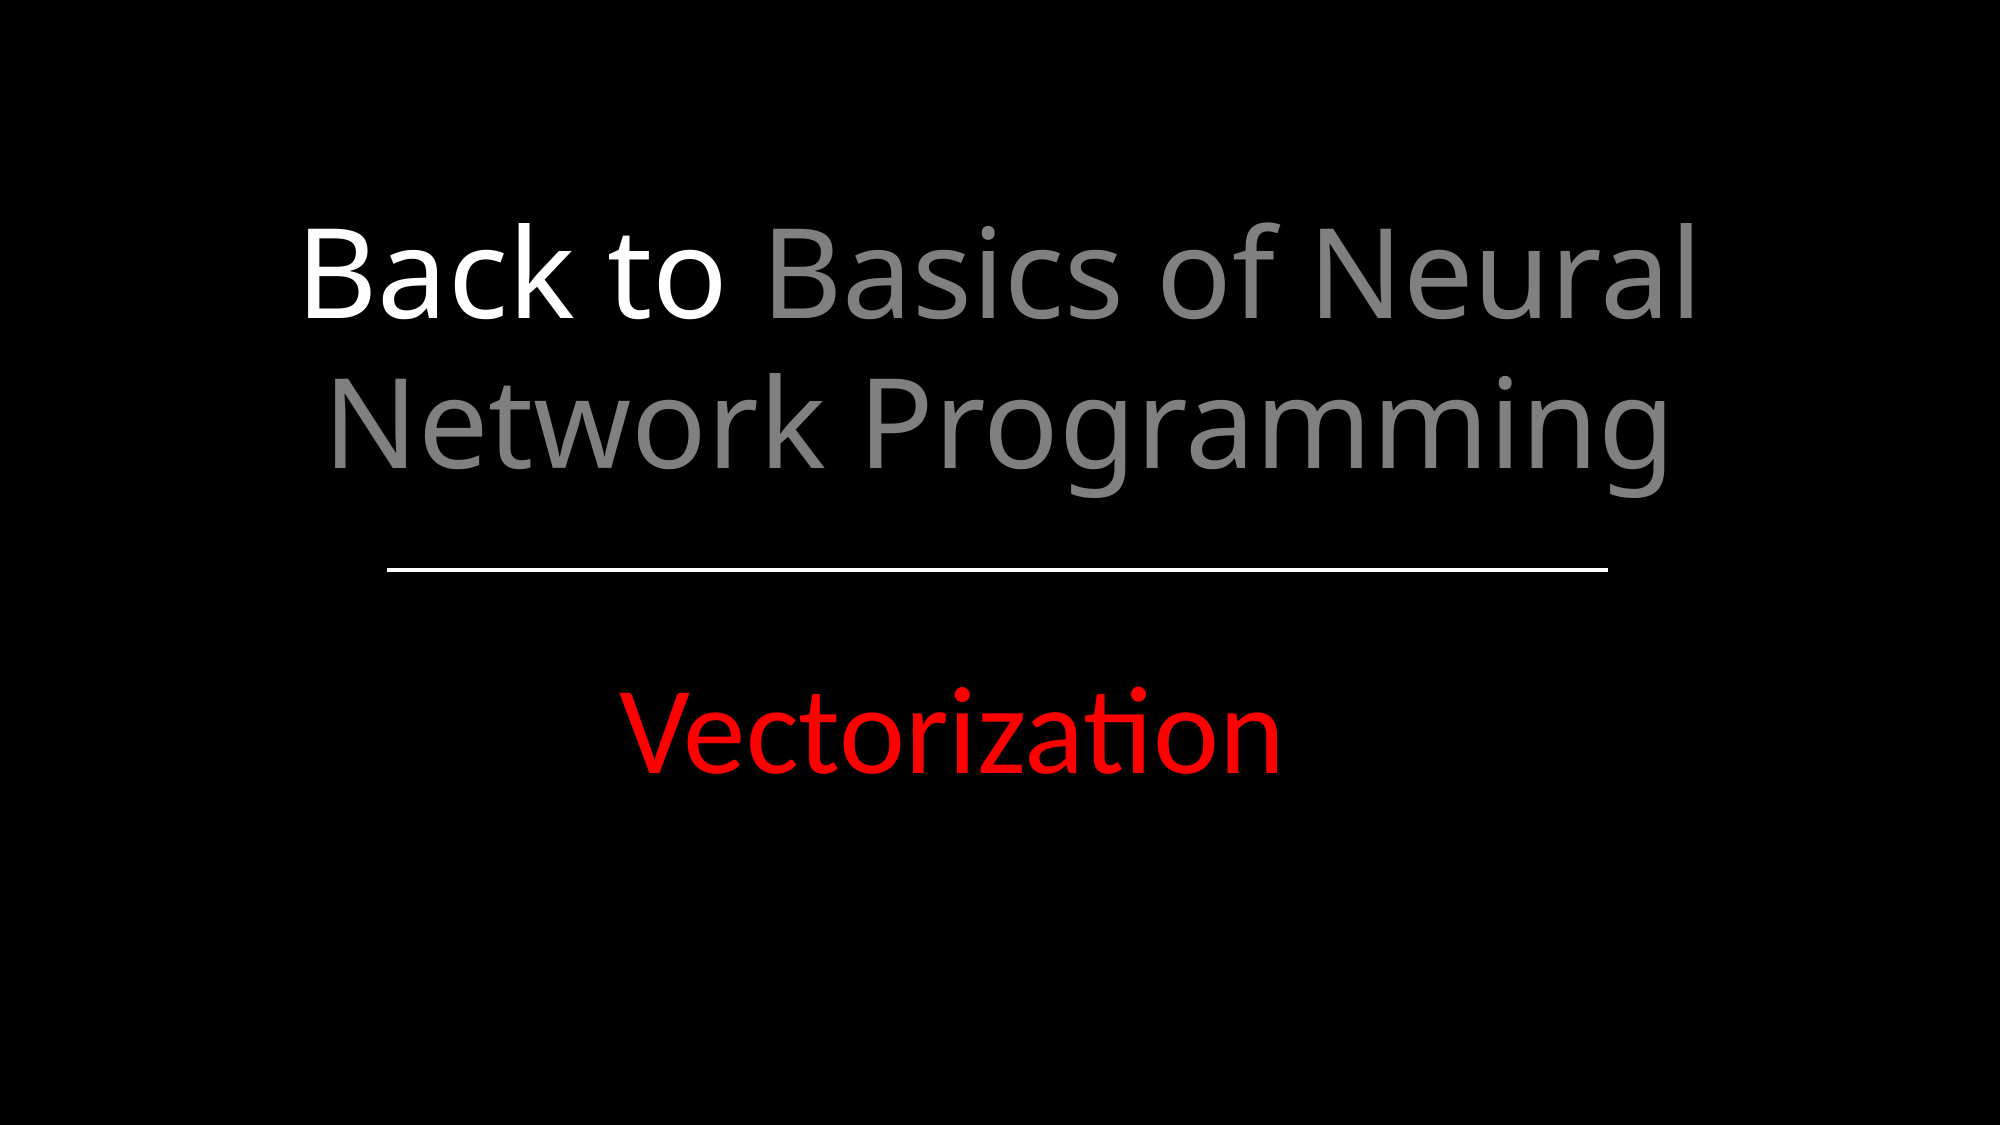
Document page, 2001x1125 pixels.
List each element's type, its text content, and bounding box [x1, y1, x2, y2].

text_box Back to Basics of Neural Network Programming [46, 186, 1953, 501]
text_box Vectorization [604, 640, 1301, 806]
